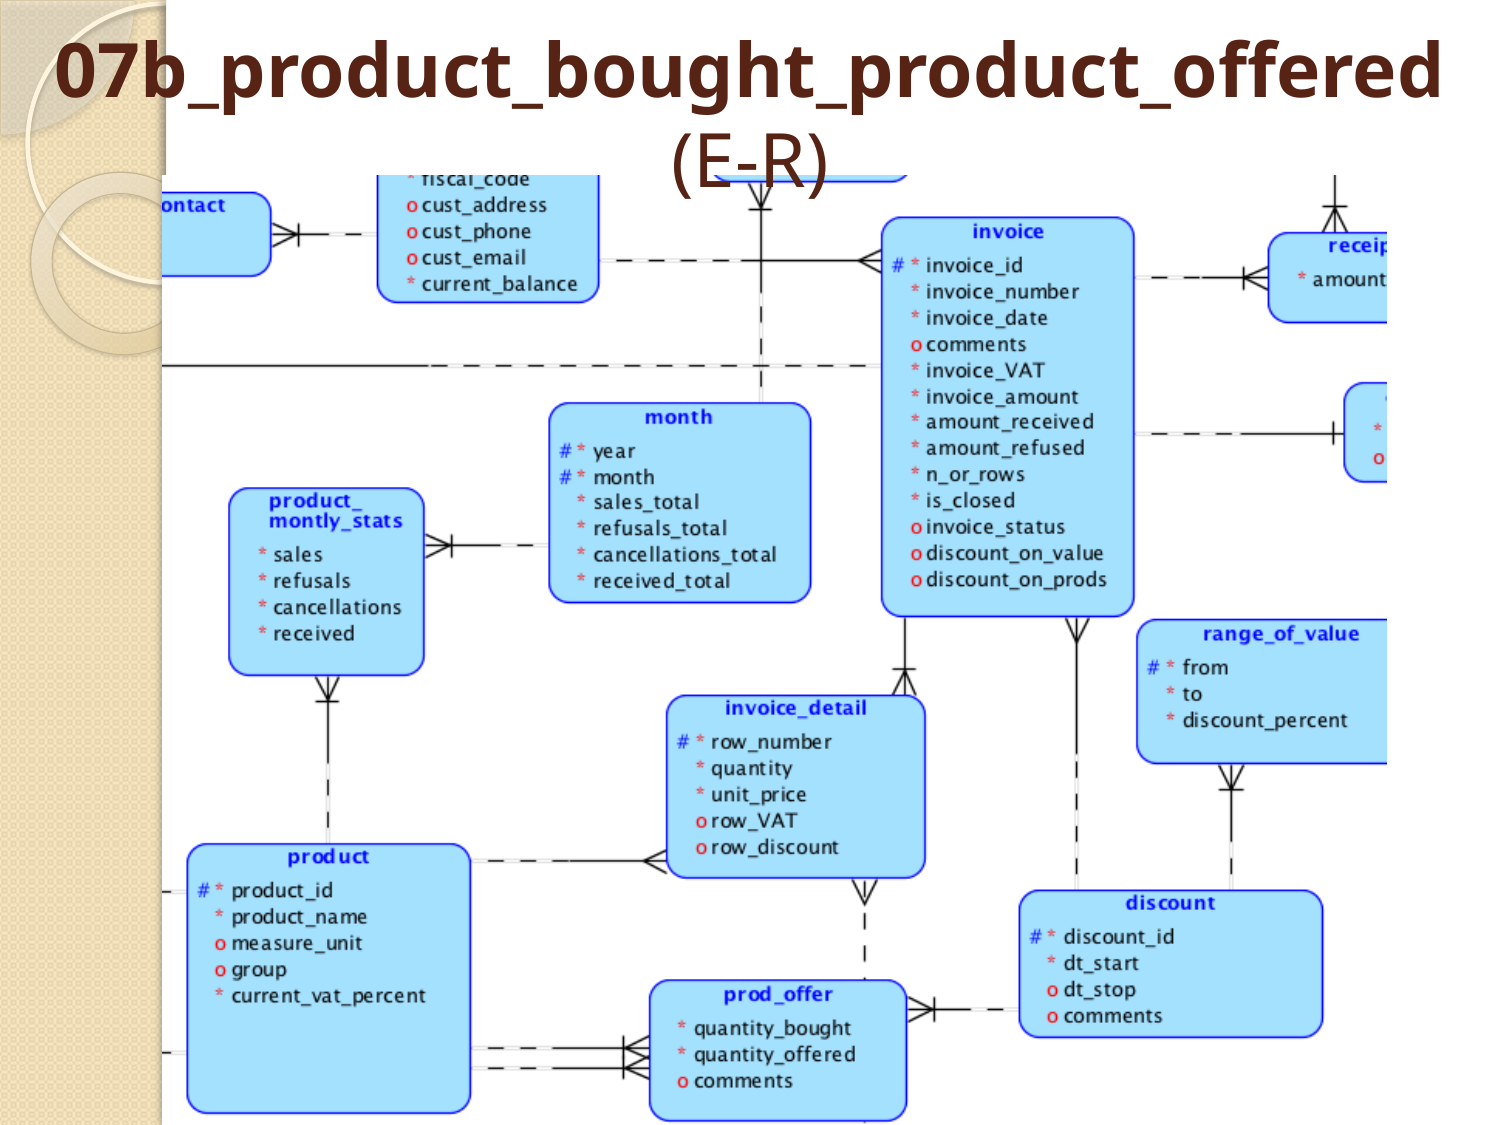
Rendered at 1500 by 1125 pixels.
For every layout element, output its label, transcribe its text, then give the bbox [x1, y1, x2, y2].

title 07b_product_bought_product_offered (E-R) [0, 0, 1500, 225]
picture [162, 175, 1387, 1125]
